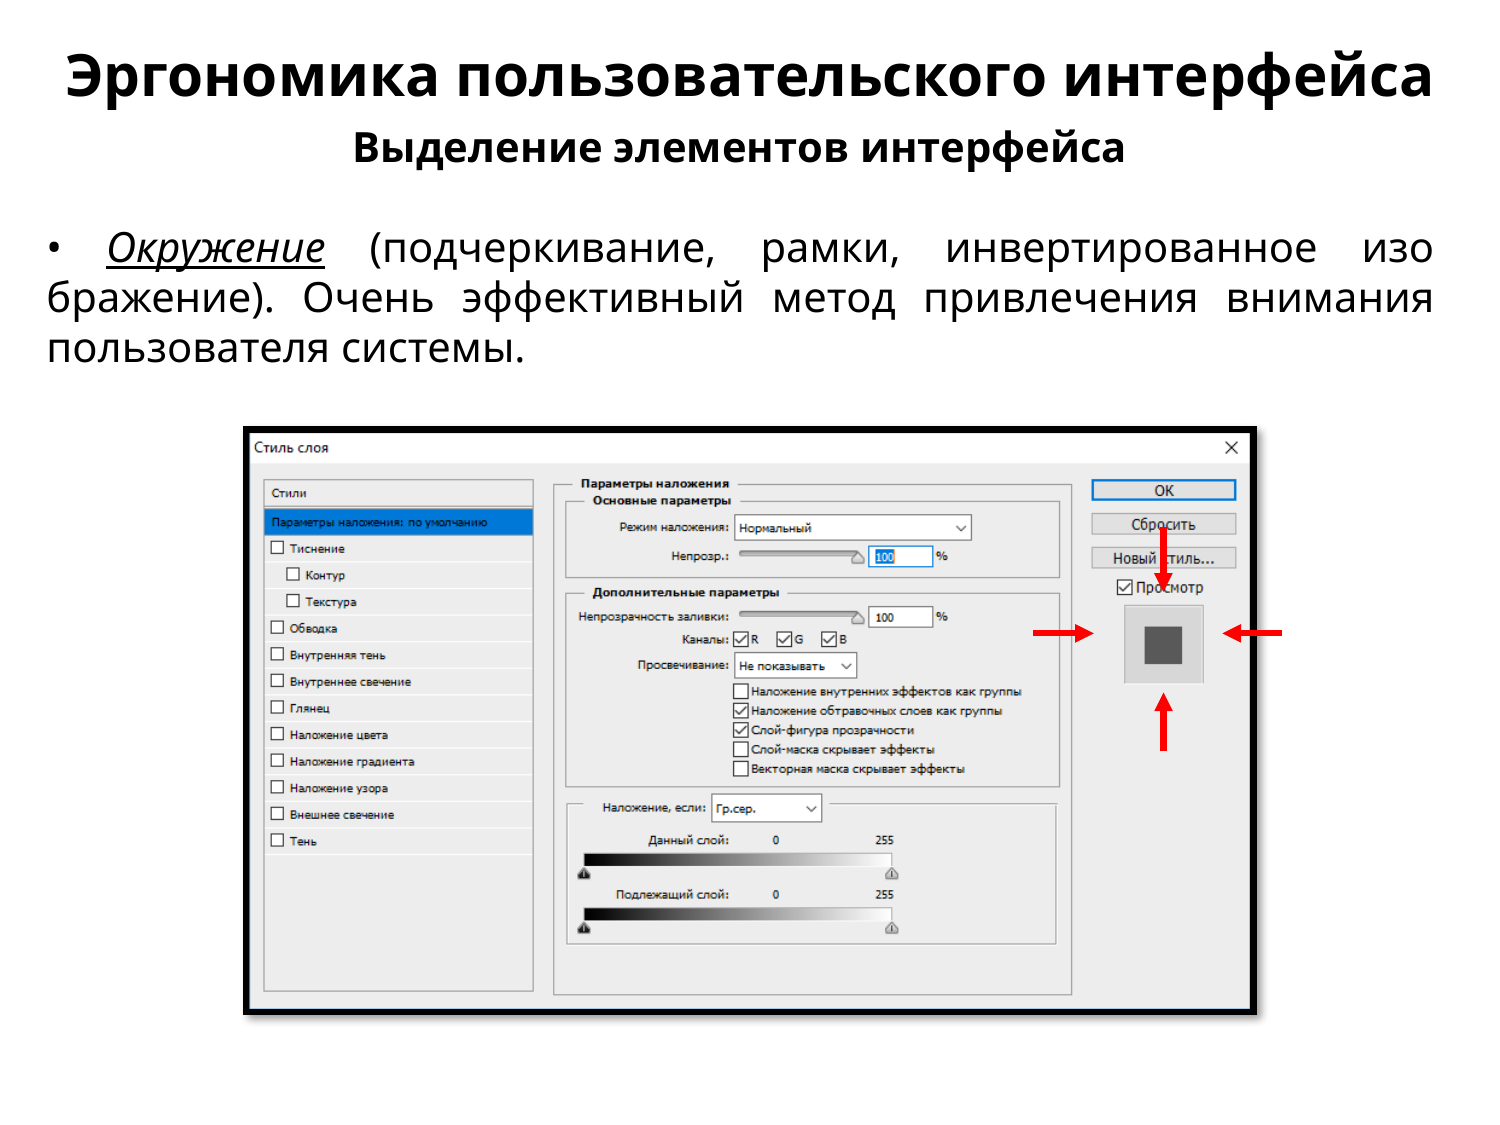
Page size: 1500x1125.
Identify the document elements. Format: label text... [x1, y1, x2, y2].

picture [249, 432, 1251, 1010]
text_box Выделение элементов интерфейса • Окружение (подчеркивание, рамки, инвертированное изо­бражение). Очень эффективный метод привлечения внимания пользователя системы. [31, 113, 1450, 379]
text_box Эргономика пользовательского интерфейса [17, 30, 1483, 116]
